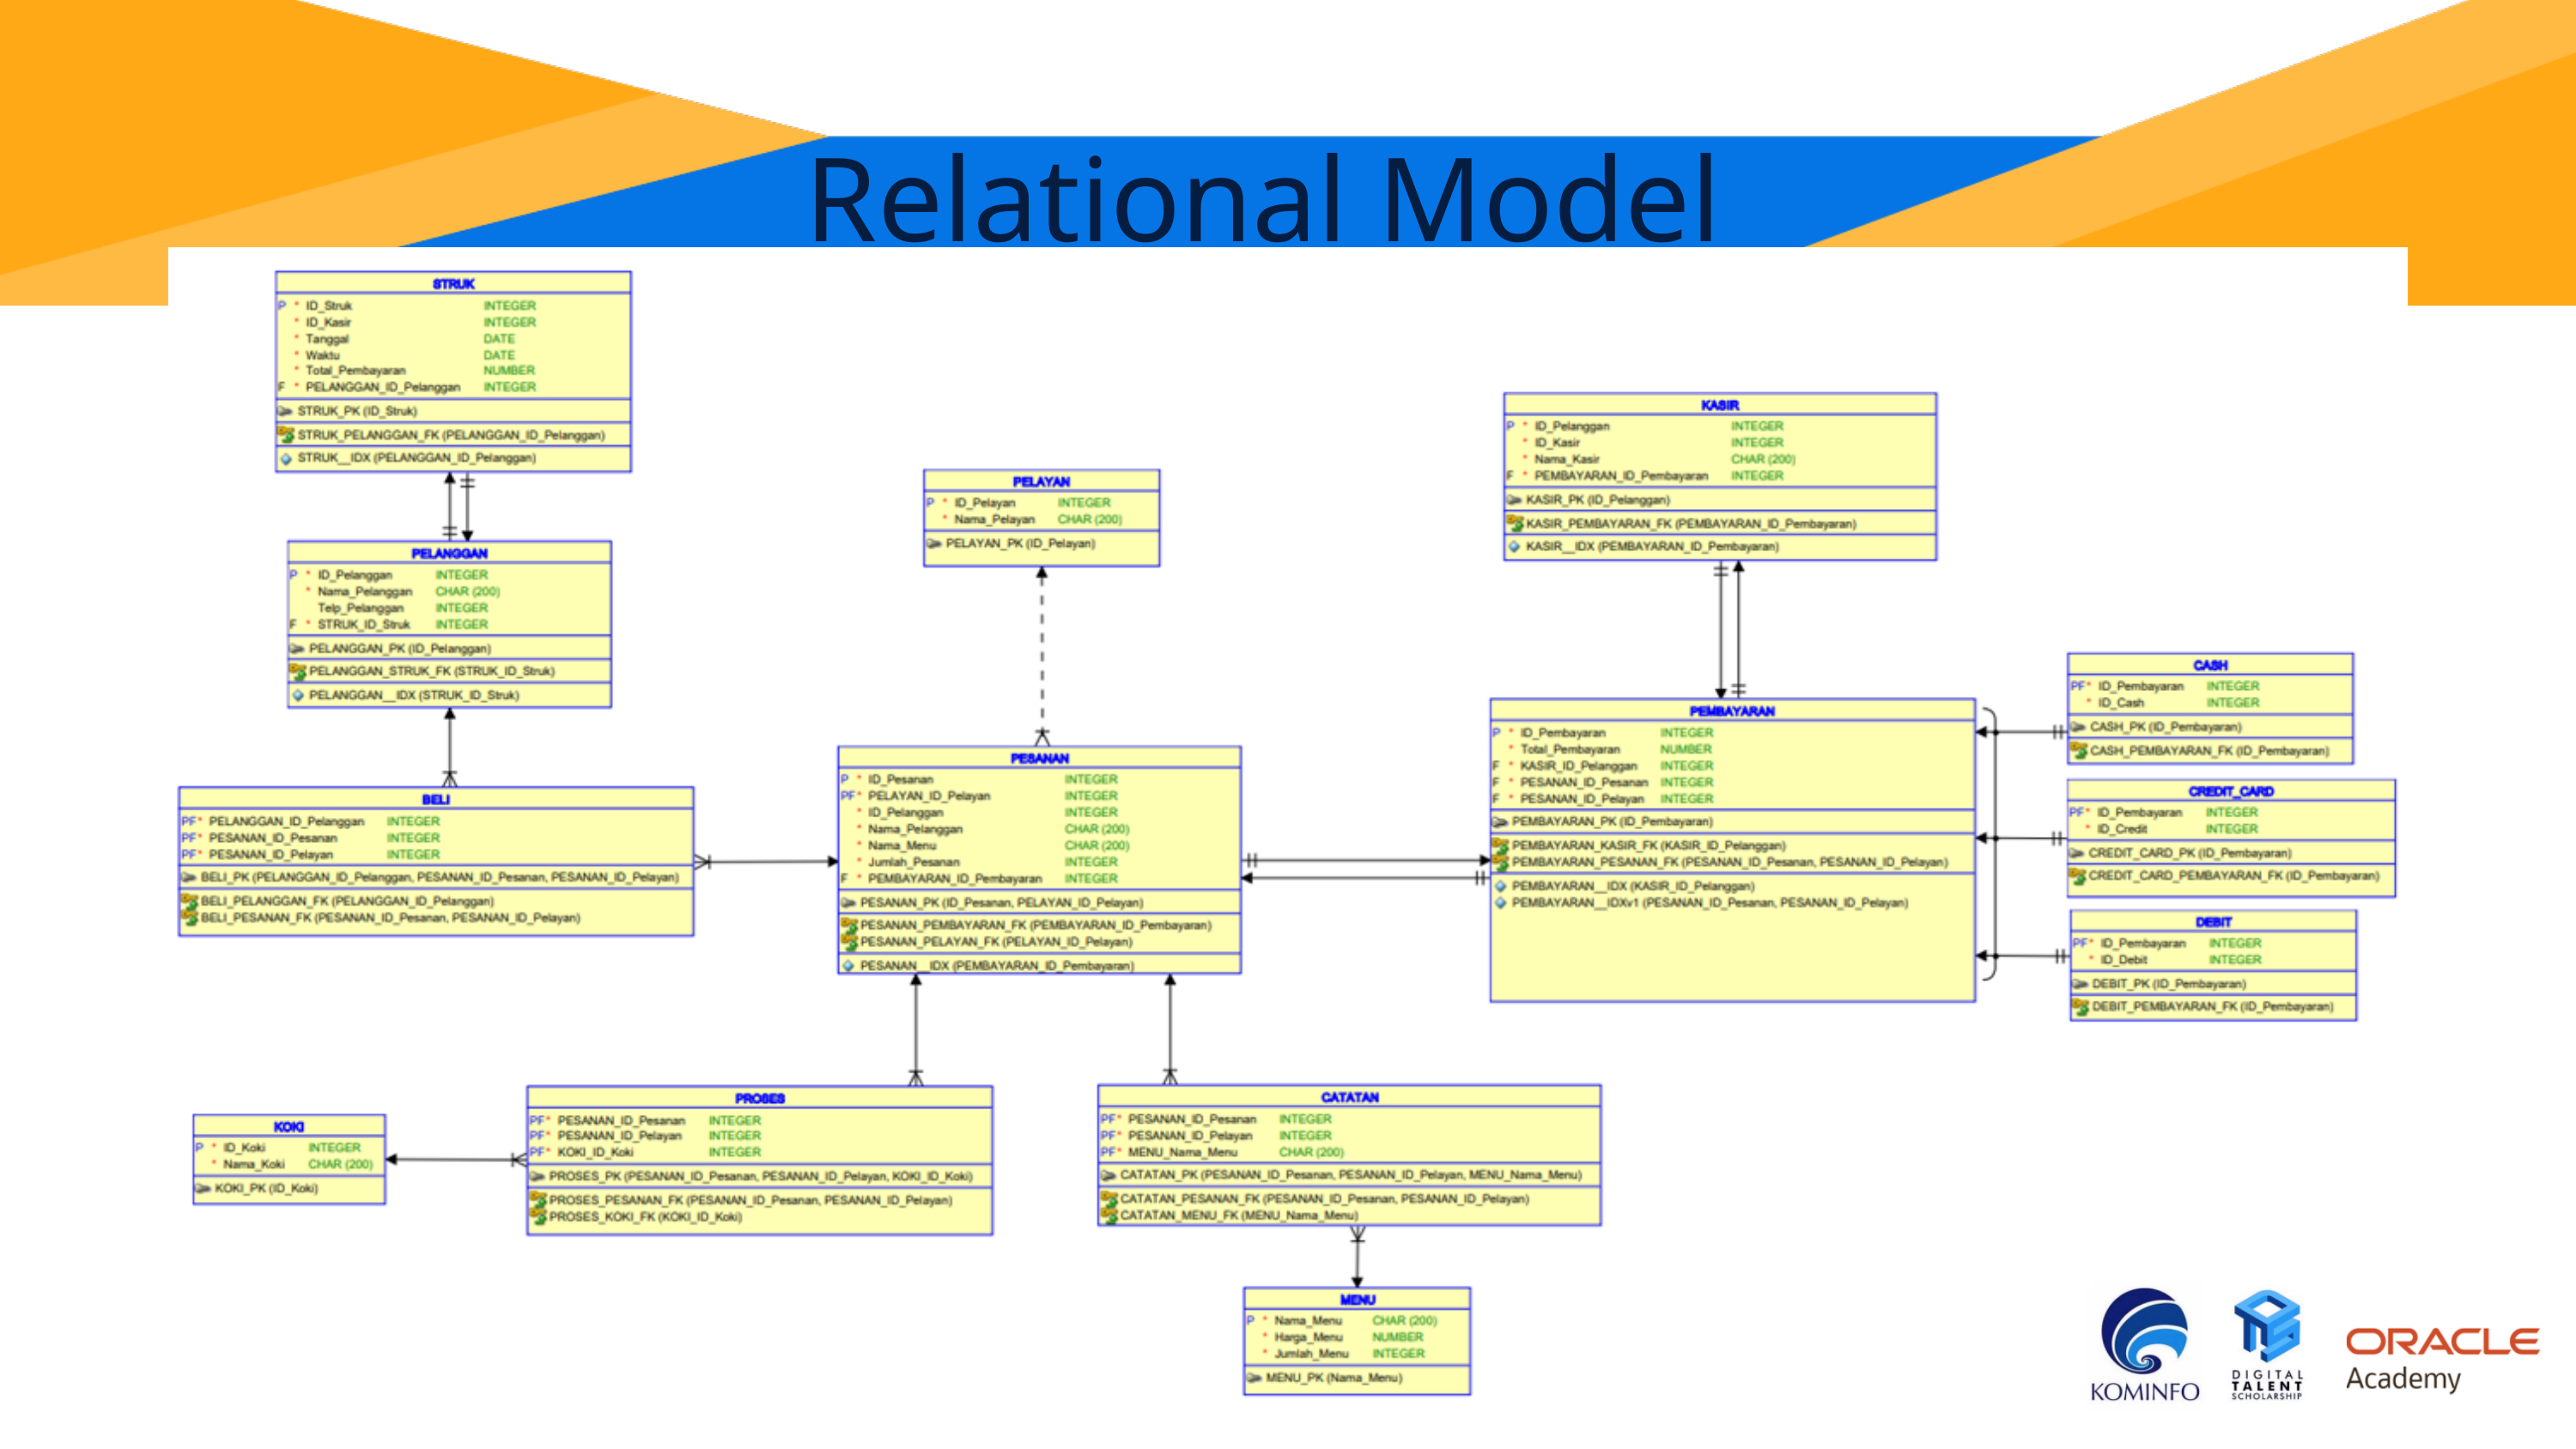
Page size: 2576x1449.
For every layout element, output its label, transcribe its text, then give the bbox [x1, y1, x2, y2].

text_box Relational Model [427, 101, 2100, 265]
text_box [167, 247, 2409, 1408]
text_box [0, 0, 2576, 306]
text_box [2051, 1265, 2576, 1430]
